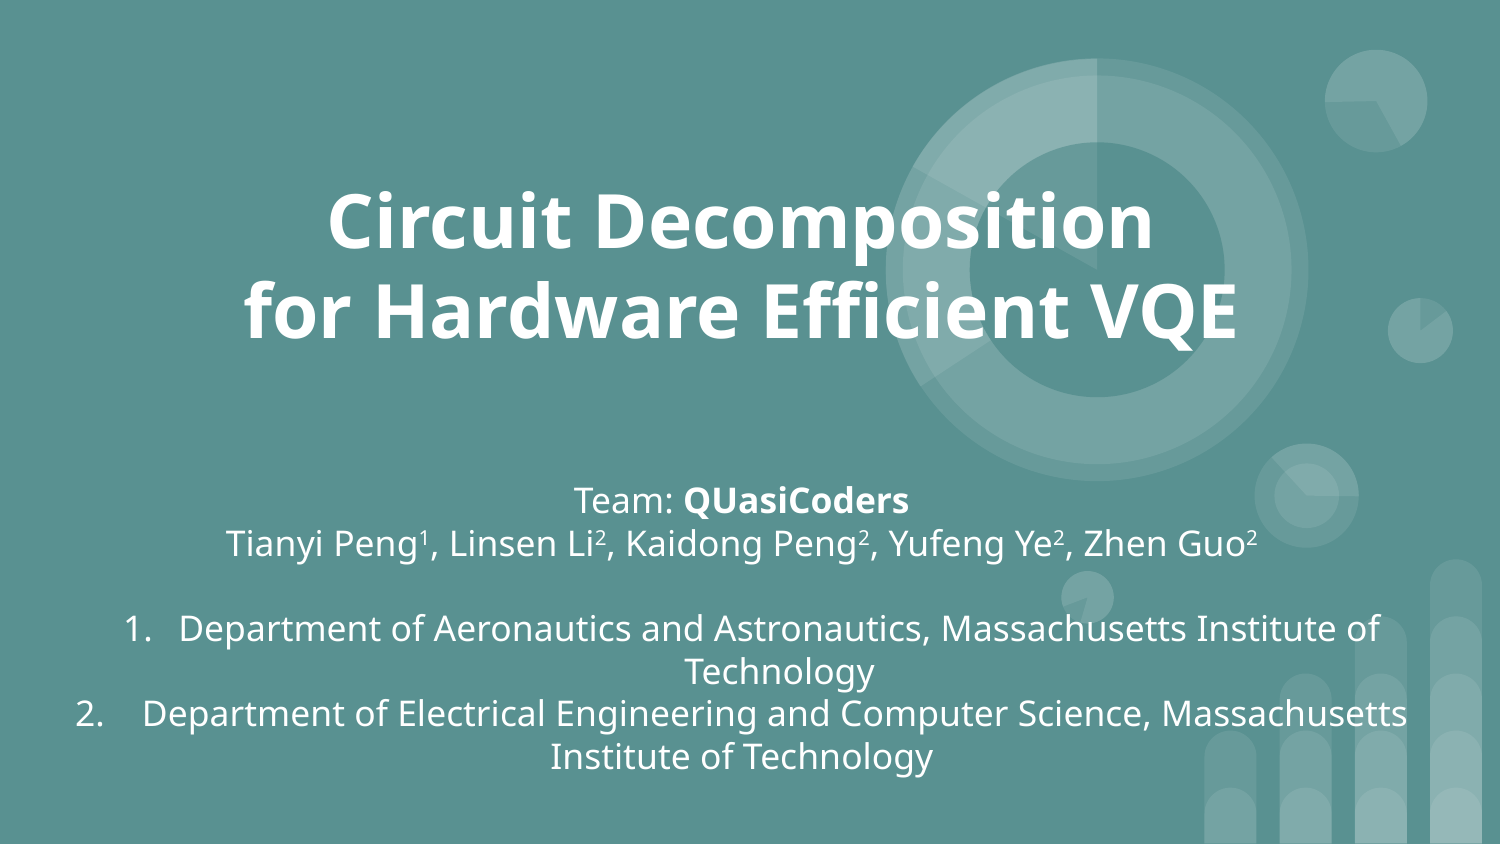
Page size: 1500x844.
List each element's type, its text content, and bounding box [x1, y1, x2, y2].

title Circuit Decomposition for Hardware Efficient VQE [67, 74, 1417, 454]
subtitle Team: QUasiCoders Tianyi Peng1, Linsen Li2, Kaidong Peng2, Yufeng Ye2, Zhen Guo2 Department of Aeronautics and Astronautics, Massachusetts Institute of Technology 2. Department of Electrical Engineering and Computer Science, Massachusetts Institute of Technology [41, 463, 1443, 795]
